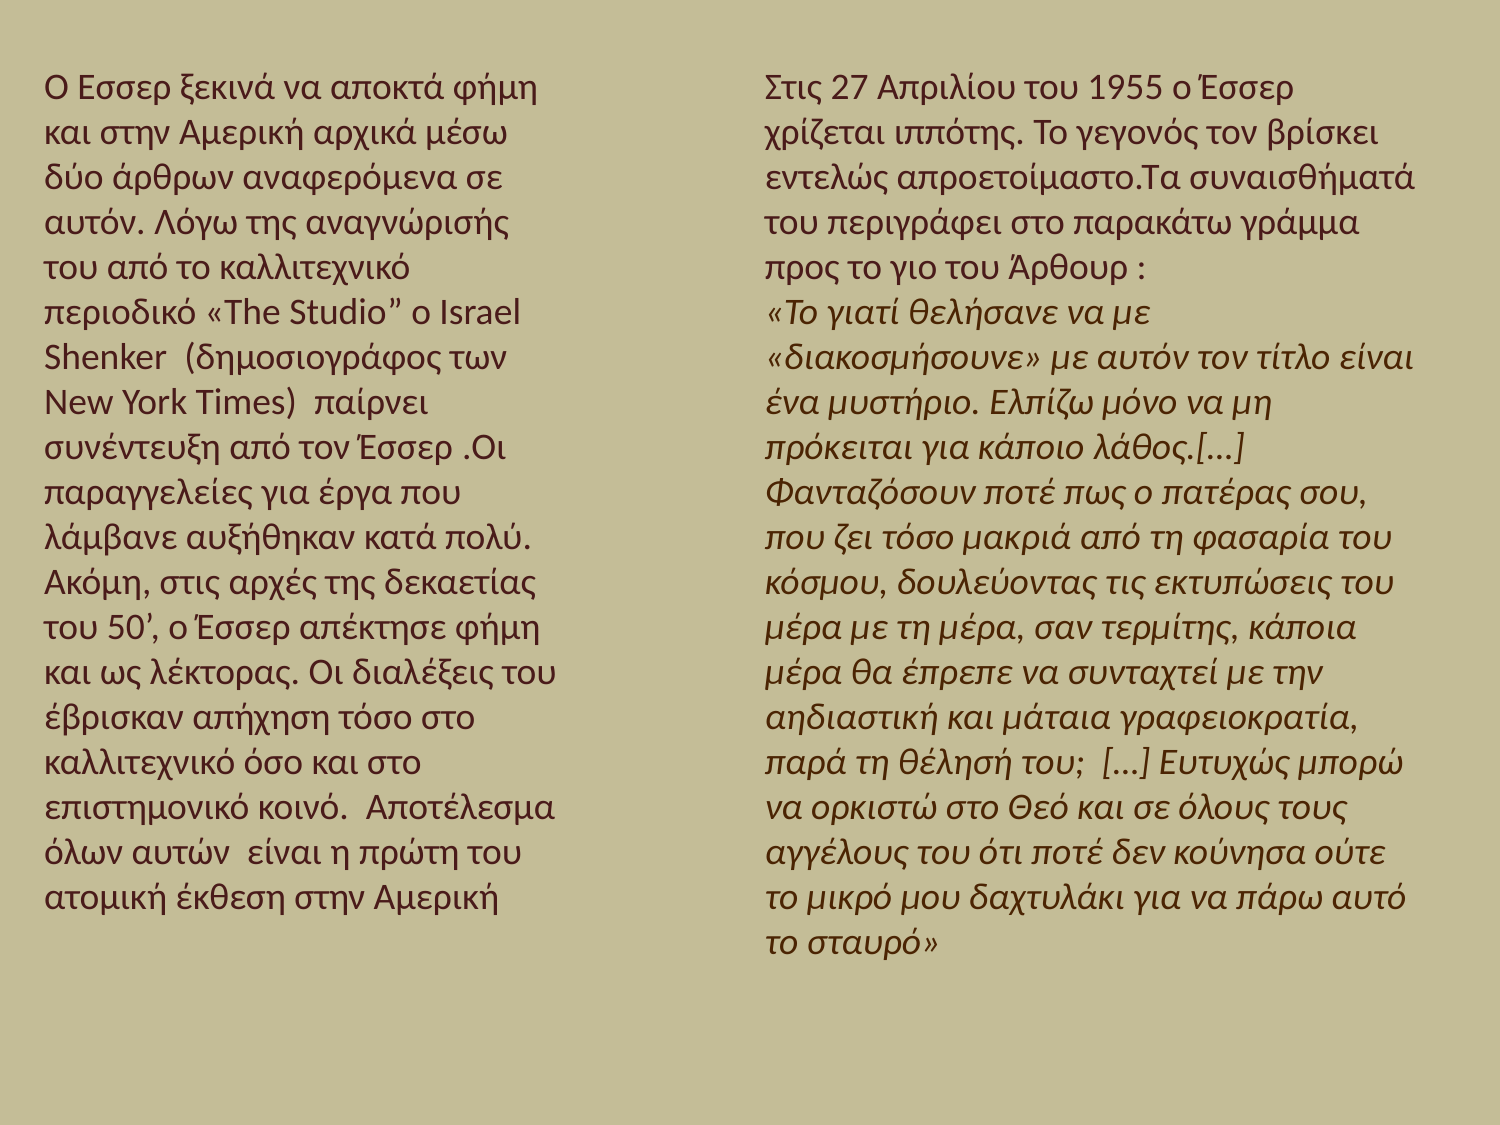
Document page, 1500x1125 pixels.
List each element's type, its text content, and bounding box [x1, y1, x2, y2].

text_box Ο Έσσερ ξεκινά να αποκτά φήμη και στην Αμερική αρχικά μέσω δύο άρθρων αναφερόμενα σε αυτόν. Λόγω της αναγνώρισής του από το καλλιτεχνικό περιοδικό «The Studio” o Israel Shenker (δημοσιογράφος των New York Times) παίρνει συνέντευξη από τον Έσσερ .Οι παραγγελείες για έργα που λάμβανε αυξήθηκαν κατά πολύ. Ακόμη, στις αρχές της δεκαετίας του 50’, ο Έσσερ απέκτησε φήμη και ως λέκτορας. Οι διαλέξεις του έβρισκαν απήχηση τόσο στο καλλιτεχνικό όσο και στο επιστημονικό κοινό. Αποτέλεσμα όλων αυτών είναι η πρώτη του ατομική έκθεση στην Αμερική [29, 54, 573, 925]
text_box Στις 27 Απριλίου του 1955 ο Έσσερ χρίζεται ιππότης. Το γεγονός τον βρίσκει εντελώς απροετοίμαστο.Τα συναισθήματά του περιγράφει στο παρακάτω γράμμα προς το γιο του Άρθουρ : «Το γιατί θελήσανε να με «διακοσμήσουνε» με αυτόν τον τίτλο είναι ένα μυστήριο. Ελπίζω μόνο να μη πρόκειται για κάποιο λάθος.[…] Φανταζόσουν ποτέ πως ο πατέρας σου, που ζει τόσο μακριά από τη φασαρία του κόσμου, δουλεύοντας τις εκτυπώσεις του μέρα με τη μέρα, σαν τερμίτης, κάποια μέρα θα έπρεπε να συνταχτεί με την αηδιαστική και μάταια γραφειοκρατία, παρά τη θέλησή του; […] Ευτυχώς μπορώ να ορκιστώ στο Θεό και σε όλους τους αγγέλους του ότι ποτέ δεν κούνησα ούτε το μικρό μου δαχτυλάκι για να πάρω αυτό το σταυρό» [750, 54, 1436, 970]
